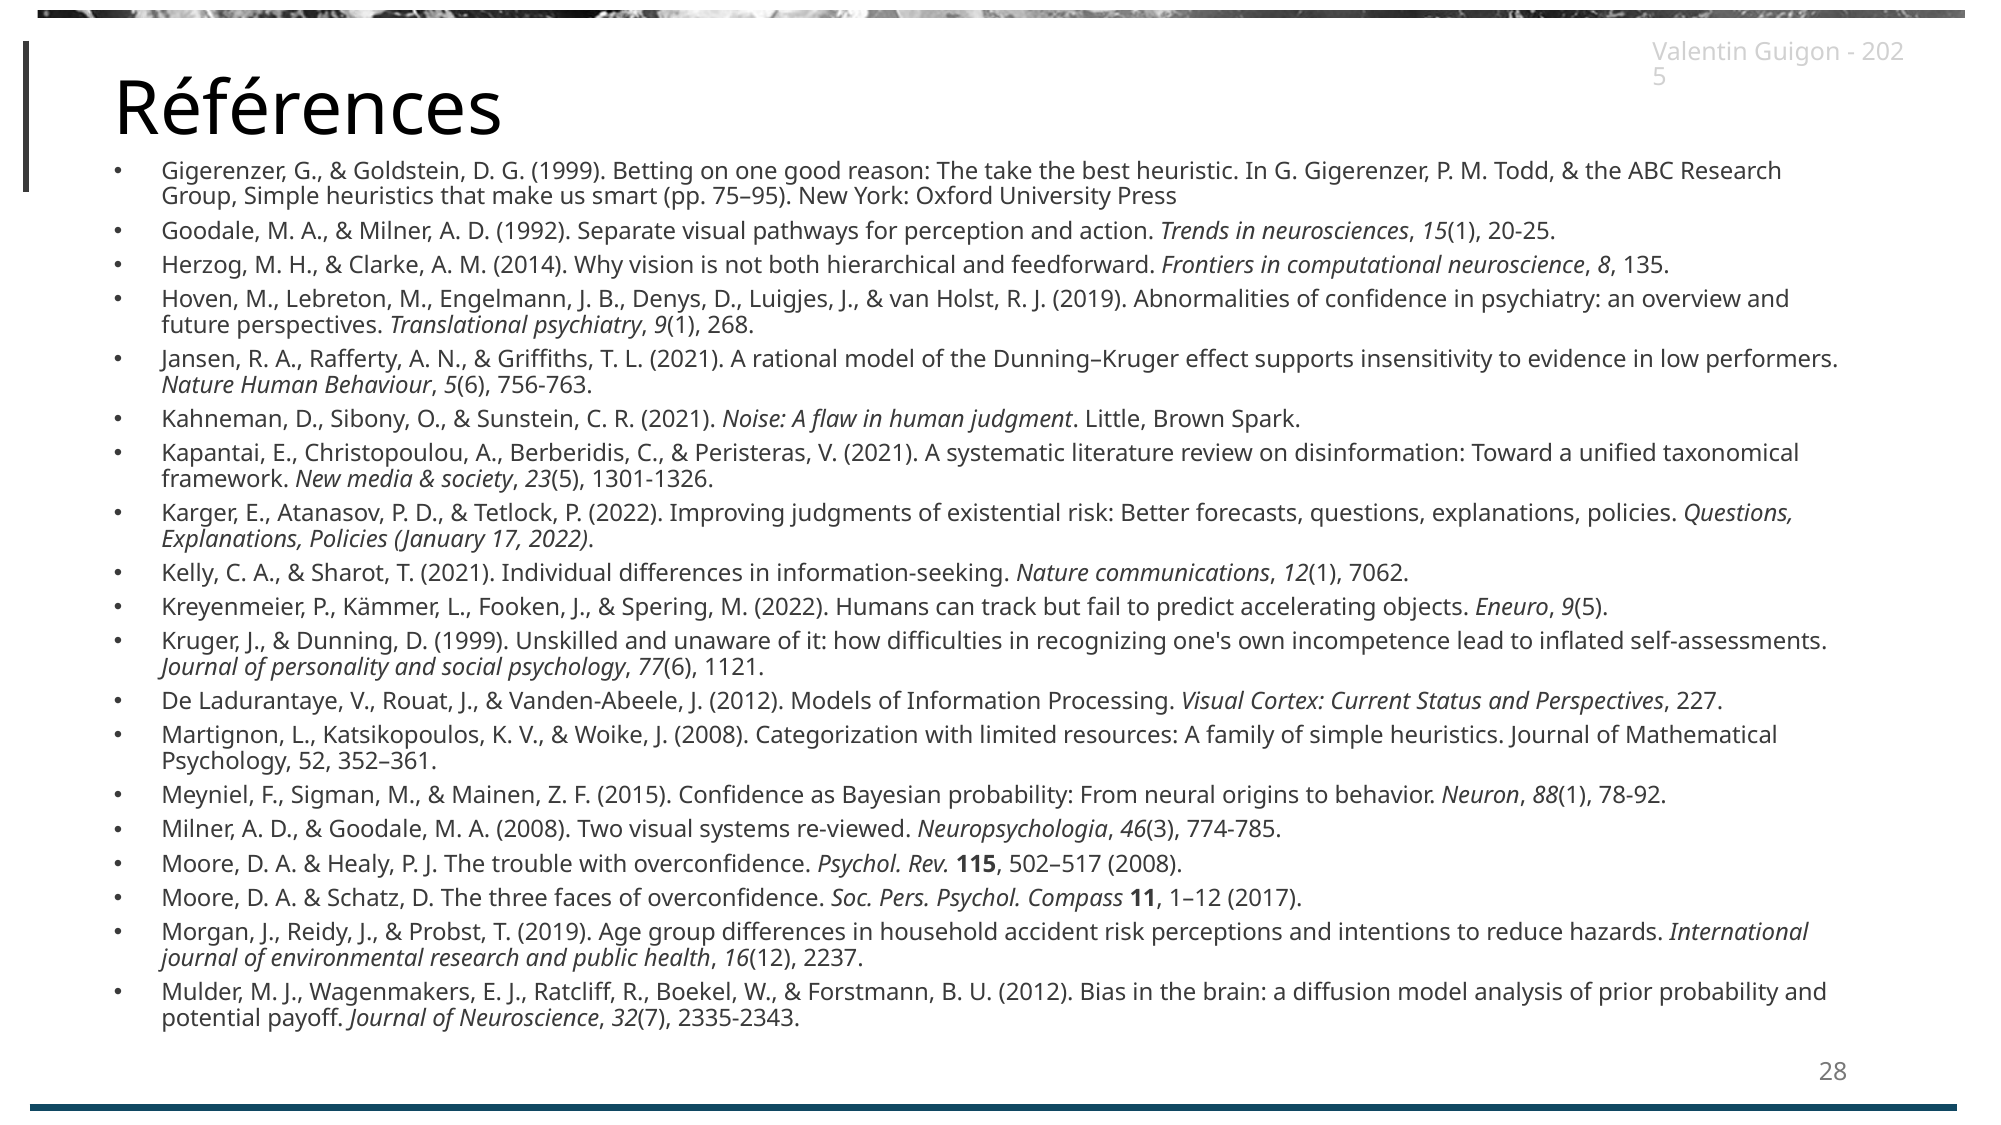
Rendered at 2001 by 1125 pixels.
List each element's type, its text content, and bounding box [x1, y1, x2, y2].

title Références [99, 1, 1449, 220]
picture [1449, 10, 1965, 18]
footer Valentin Guigon - 2025 [1637, 22, 1921, 83]
slide_number 28 [1412, 1042, 1863, 1103]
list Gigerenzer, G., & Goldstein, D. G. (1999). Betting on one good reason: The take the best heuristic. In G. Gigerenzer, P. M. Todd, & the ABC Research Group, Simple heuristics that make us smart (pp. 75–95). New York: Oxford University Press Goodale, M. A., & Milner, A. D. (1992). Separate visual pathways for perception and action. Trends in neurosciences, 15(1), 20-25. Herzog, M. H., & Clarke, A. M. (2014). Why vision is not both hierarchical and feedforward. Frontiers in computational neuroscience, 8, 135. Hoven, M., Lebreton, M., Engelmann, J. B., Denys, D., Luigjes, J., & van Holst, R. J. (2019). Abnormalities of confidence in psychiatry: an overview and future perspectives. Translational psychiatry, 9(1), 268. Jansen, R. A., Rafferty, A. N., & Griffiths, T. L. (2021). A rational model of the Dunning–Kruger effect supports insensitivity to evidence in low performers. Nature Human Behaviour, 5(6), 756-763. Kahneman, D., Sibony, O., & Sunstein, C. R. (2021). Noise: A flaw in human judgment. Little, Brown Spark. Kapantai, E., Christopoulou, A., Berberidis, C., & Peristeras, V. (2021). A systematic literature review on disinformation: Toward a unified taxonomical framework. New media & society, 23(5), 1301-1326. Karger, E., Atanasov, P. D., & Tetlock, P. (2022). Improving judgments of existential risk: Better forecasts, questions, explanations, policies. Questions, Explanations, Policies (January 17, 2022). Kelly, C. A., & Sharot, T. (2021). Individual differences in information-seeking. Nature communications, 12(1), 7062. Kreyenmeier, P., Kämmer, L., Fooken, J., & Spering, M. (2022). Humans can track but fail to predict accelerating objects. Eneuro, 9(5). Kruger, J., & Dunning, D. (1999). Unskilled and unaware of it: how difficulties in recognizing one's own incompetence lead to inflated self-assessments. Journal of personality and social psychology, 77(6), 1121. De Ladurantaye, V., Rouat, J., & Vanden-Abeele, J. (2012). Models of Information Processing. Visual Cortex: Current Status and Perspectives, 227. Martignon, L., Katsikopoulos, K. V., & Woike, J. (2008). Categorization with limited resources: A family of simple heuristics. Journal of Mathematical Psychology, 52, 352–361. Meyniel, F., Sigman, M., & Mainen, Z. F. (2015). Confidence as Bayesian probability: From neural origins to behavior. Neuron, 88(1), 78-92. Milner, A. D., & Goodale, M. A. (2008). Two visual systems re-viewed. Neuropsychologia, 46(3), 774-785. Moore, D. A. & Healy, P. J. The trouble with overconfidence. Psychol. Rev. 115, 502–517 (2008). Moore, D. A. & Schatz, D. The three faces of overconfidence. Soc. Pers. Psychol. Compass 11, 1–12 (2017). Morgan, J., Reidy, J., & Probst, T. (2019). Age group differences in household accident risk perceptions and intentions to reduce hazards. International journal of environmental research and public health, 16(12), 2237. Mulder, M. J., Wagenmakers, E. J., Ratcliff, R., Boekel, W., & Forstmann, B. U. (2012). Bias in the brain: a diffusion model analysis of prior probability and potential payoff. Journal of Neuroscience, 32(7), 2335-2343. [99, 147, 1863, 1043]
picture [37, 10, 99, 18]
